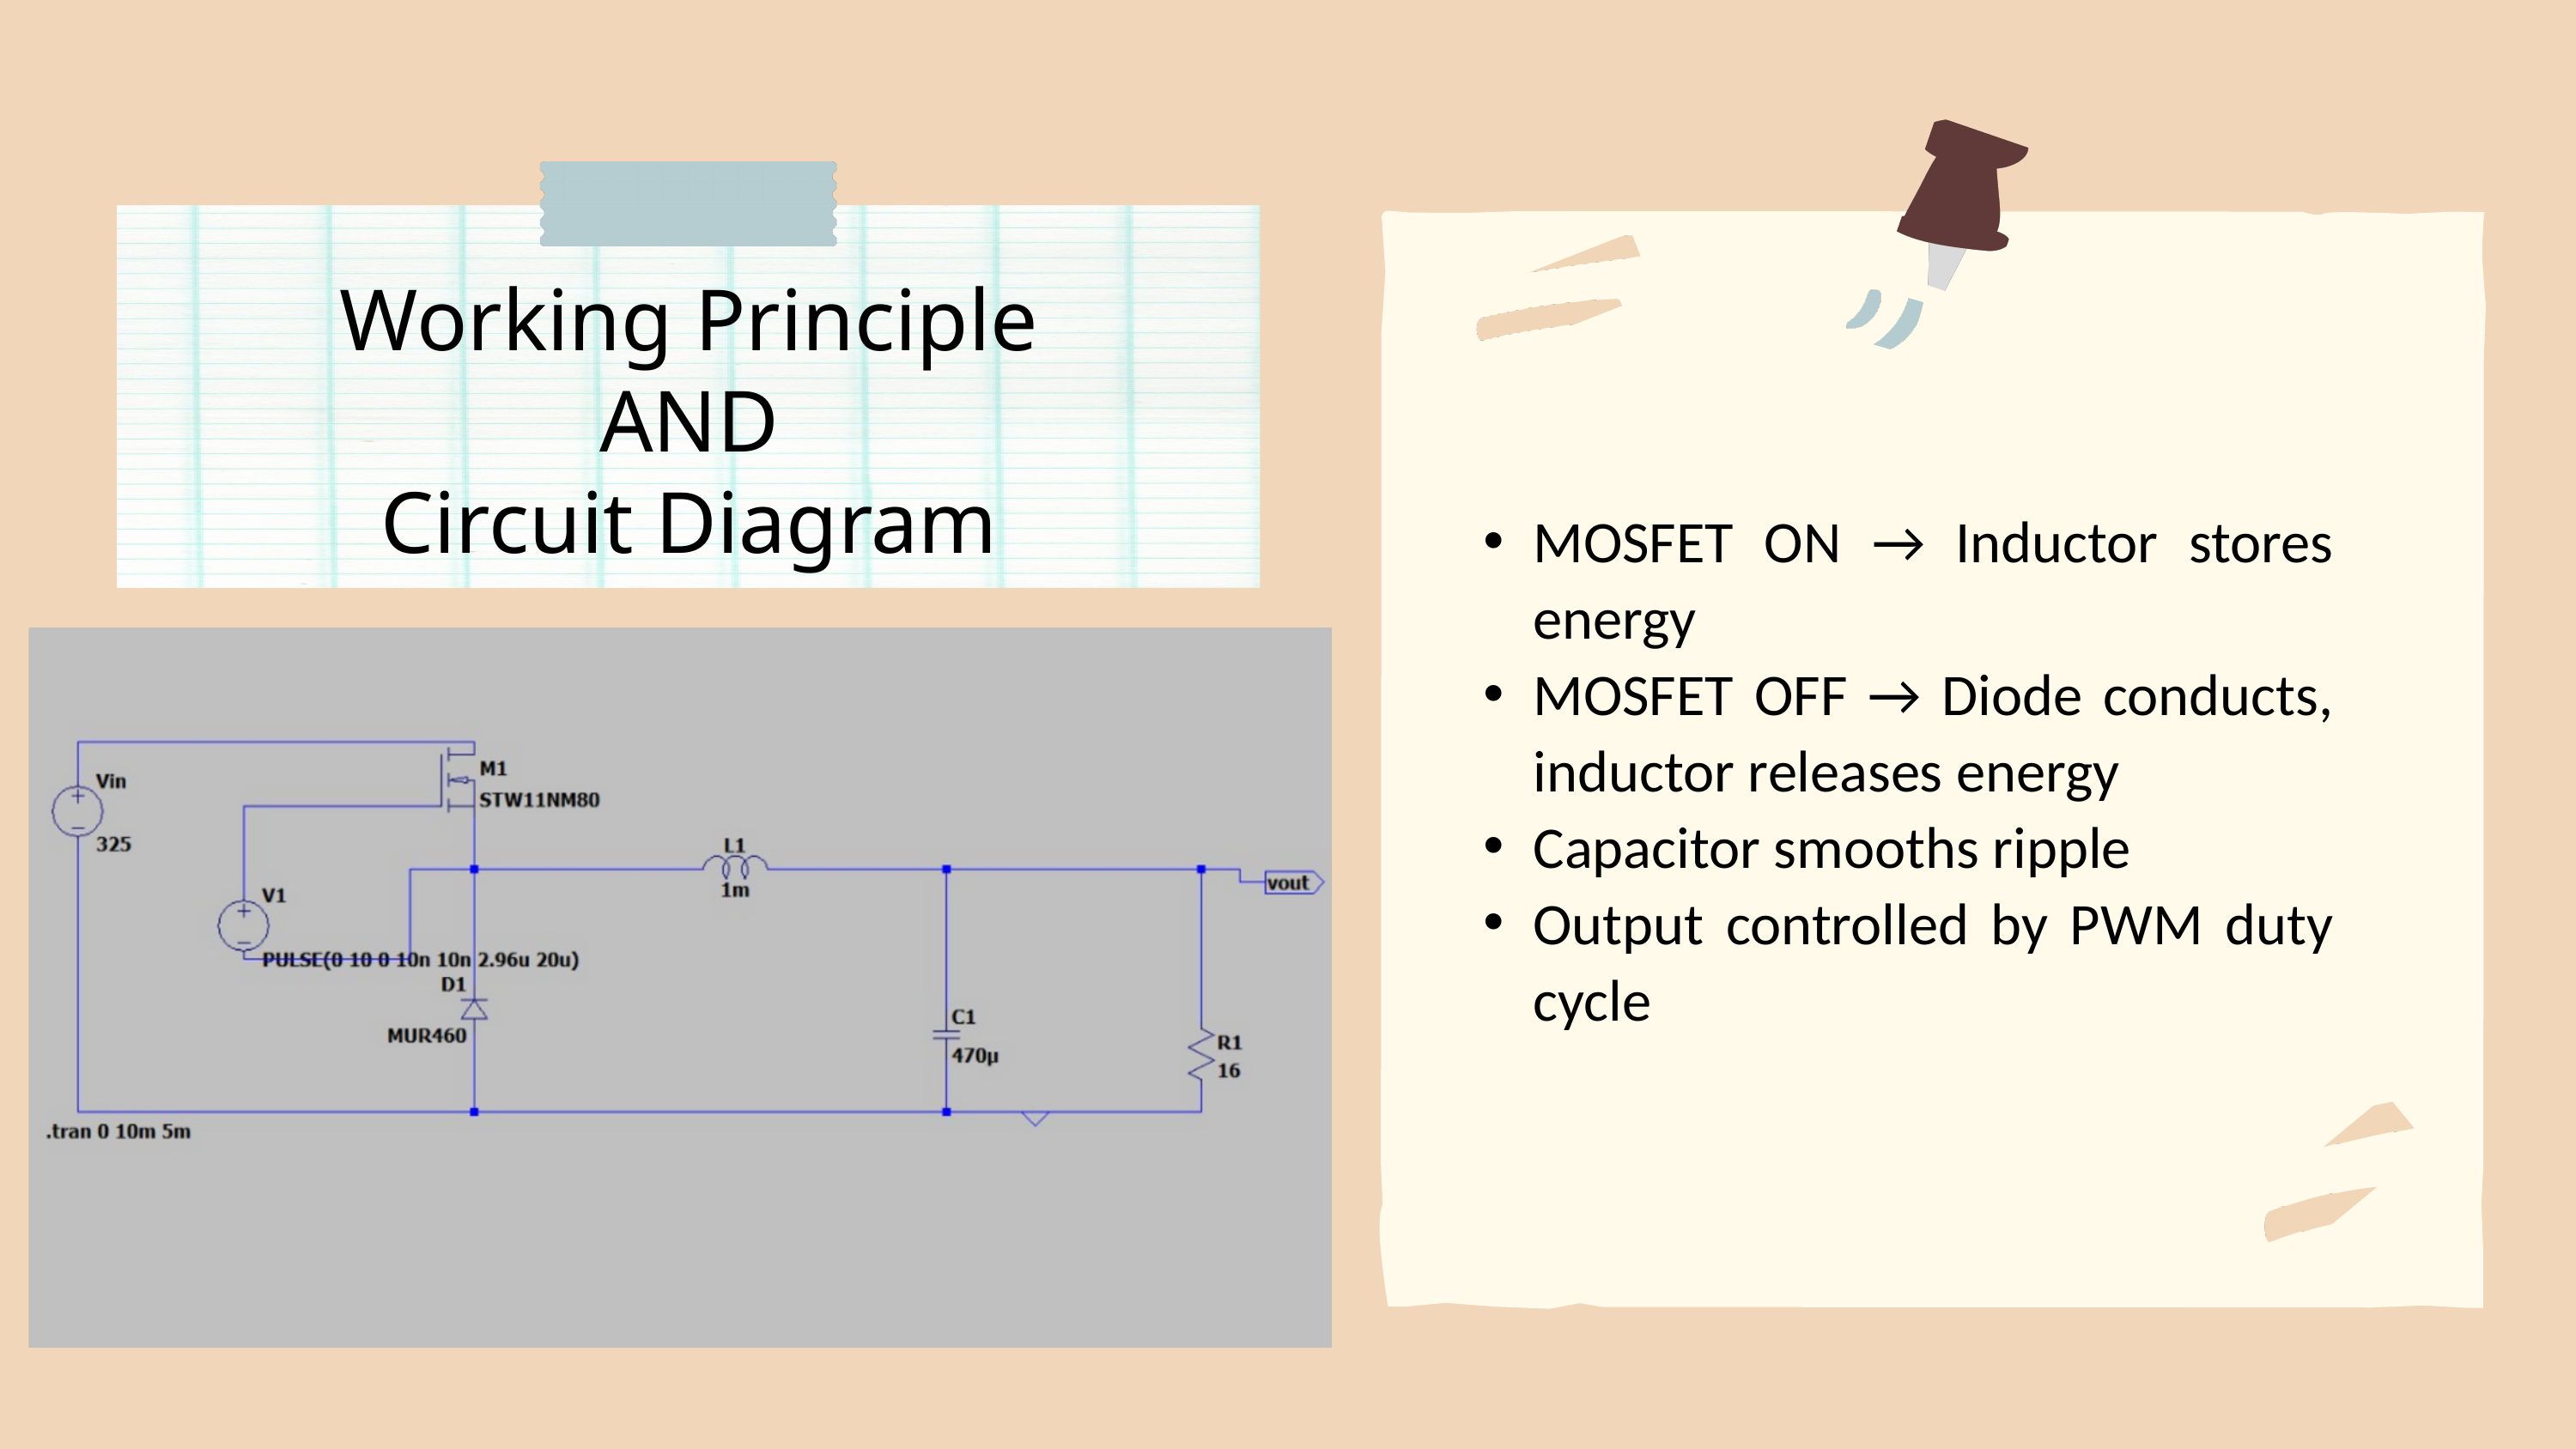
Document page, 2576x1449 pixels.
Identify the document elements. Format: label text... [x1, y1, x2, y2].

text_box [1379, 210, 2487, 1309]
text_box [117, 627, 1261, 1304]
text_box [539, 161, 837, 246]
text_box [117, 205, 1261, 588]
text_box [28, 627, 1333, 1348]
text_box Working Principle AND Circuit Diagram [268, 265, 1110, 626]
text_box [1905, 116, 2039, 209]
